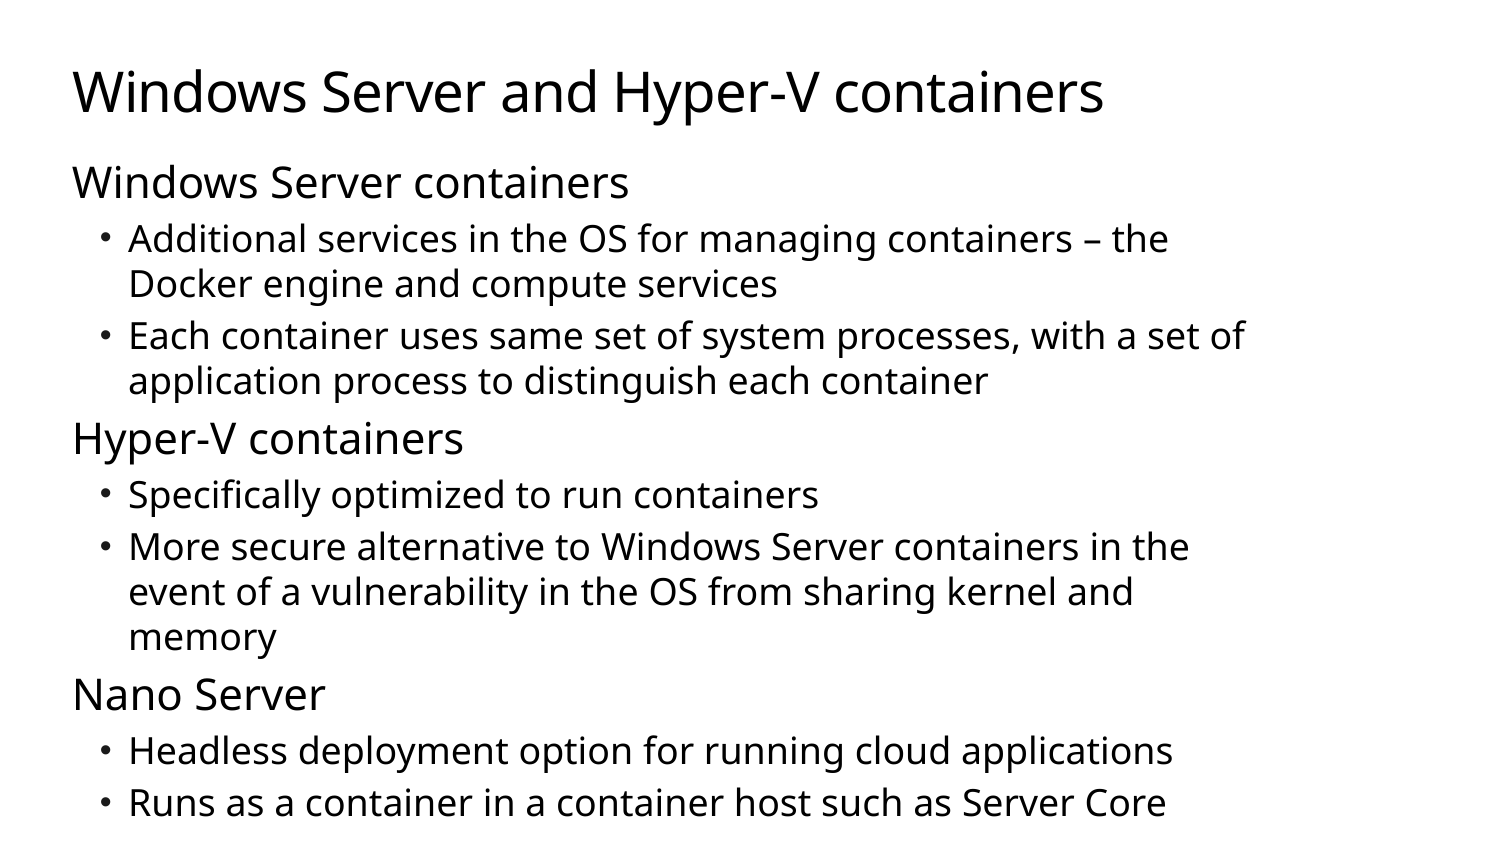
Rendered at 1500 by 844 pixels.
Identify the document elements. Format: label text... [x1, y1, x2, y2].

list Windows Server containers Additional services in the OS for managing containers – the Docker engine and compute services Each container uses same set of system processes, with a set of application process to distinguish each container Hyper-V containers Specifically optimized to run containers More secure alternative to Windows Server containers in the event of a vulnerability in the OS from sharing kernel and memory Nano Server Headless deployment option for running cloud applications Runs as a container in a container host such as Server Core [71, 154, 1271, 844]
title Windows Server and Hyper-V containers [72, 56, 1428, 125]
